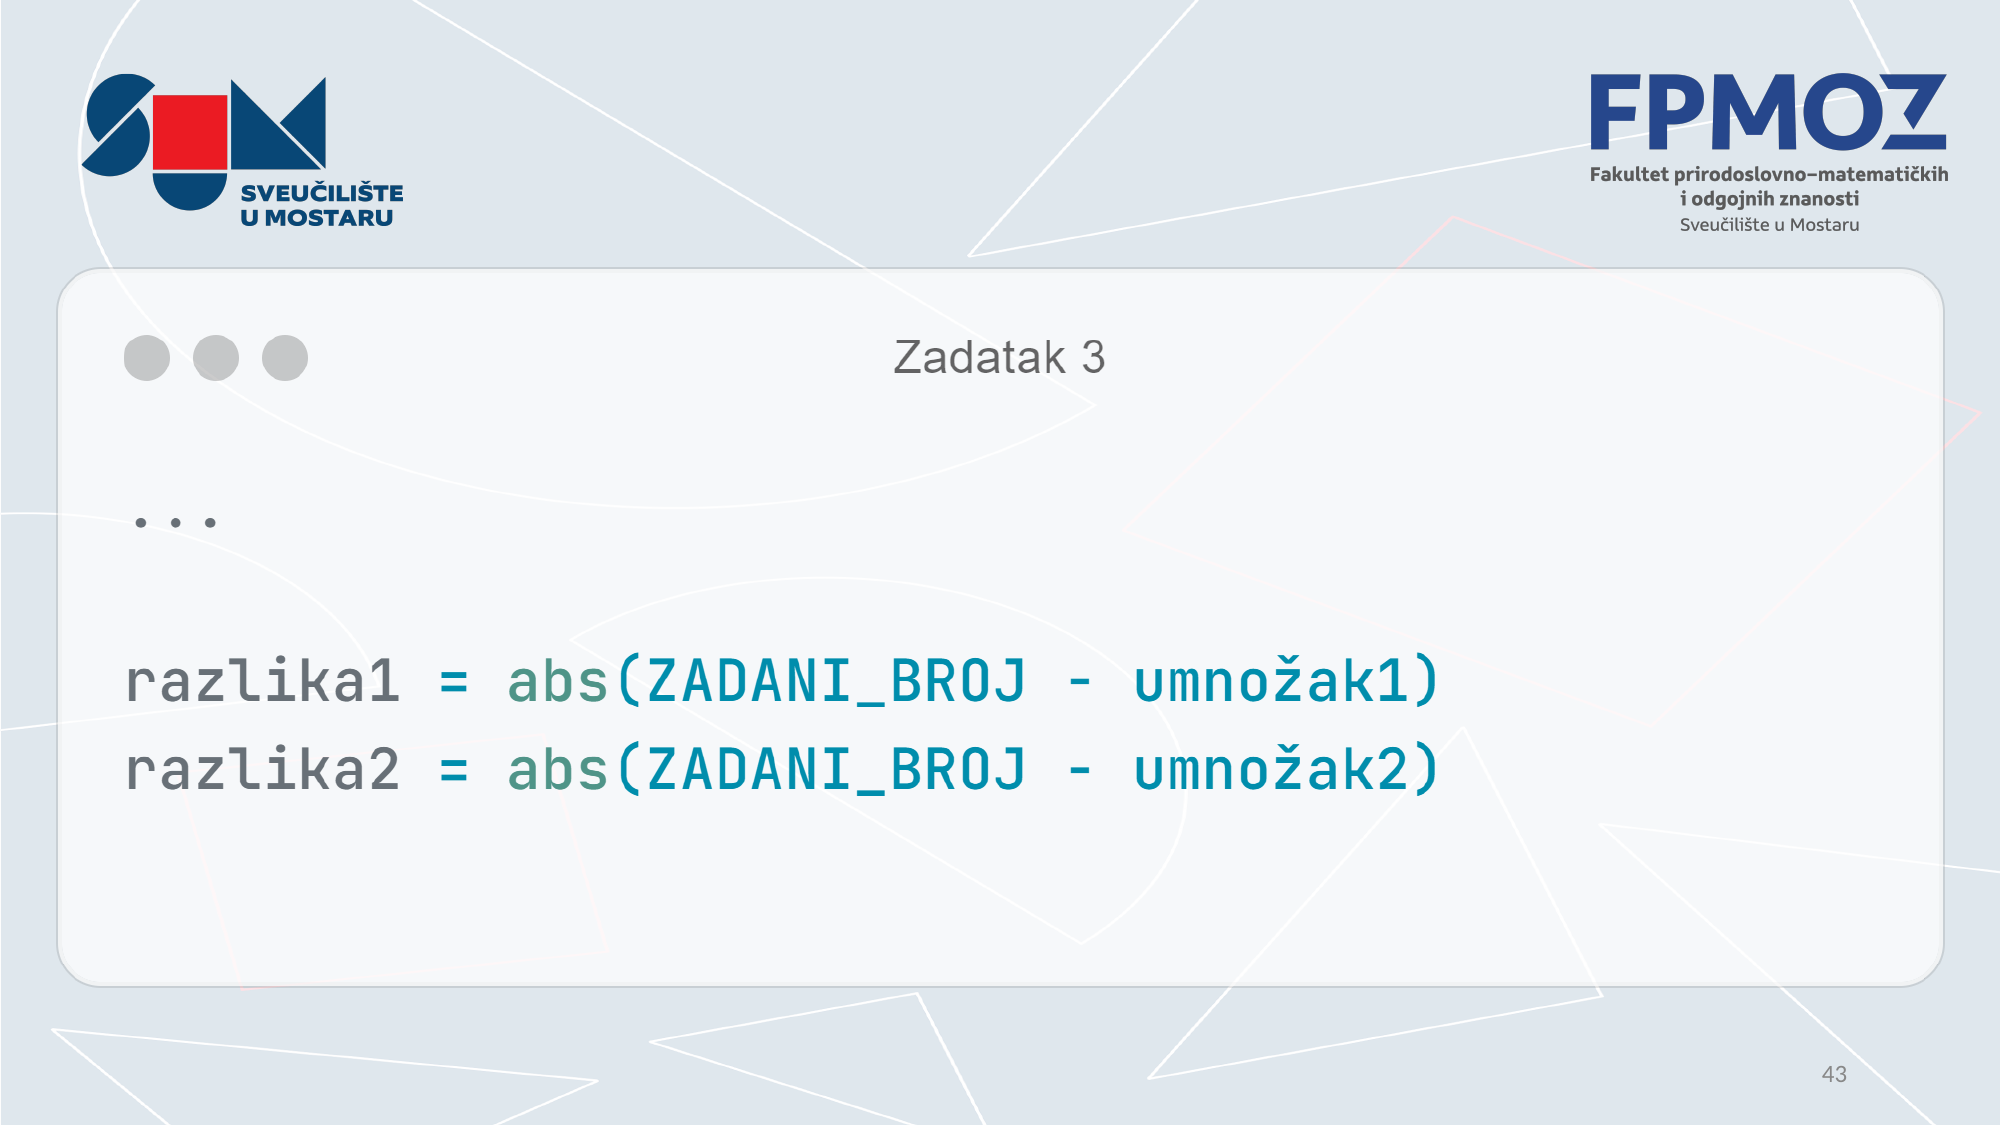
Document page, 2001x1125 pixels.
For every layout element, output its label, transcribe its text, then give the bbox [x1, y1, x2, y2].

picture [0, 54, 2000, 1043]
slide_number 43 [1412, 1054, 1863, 1103]
